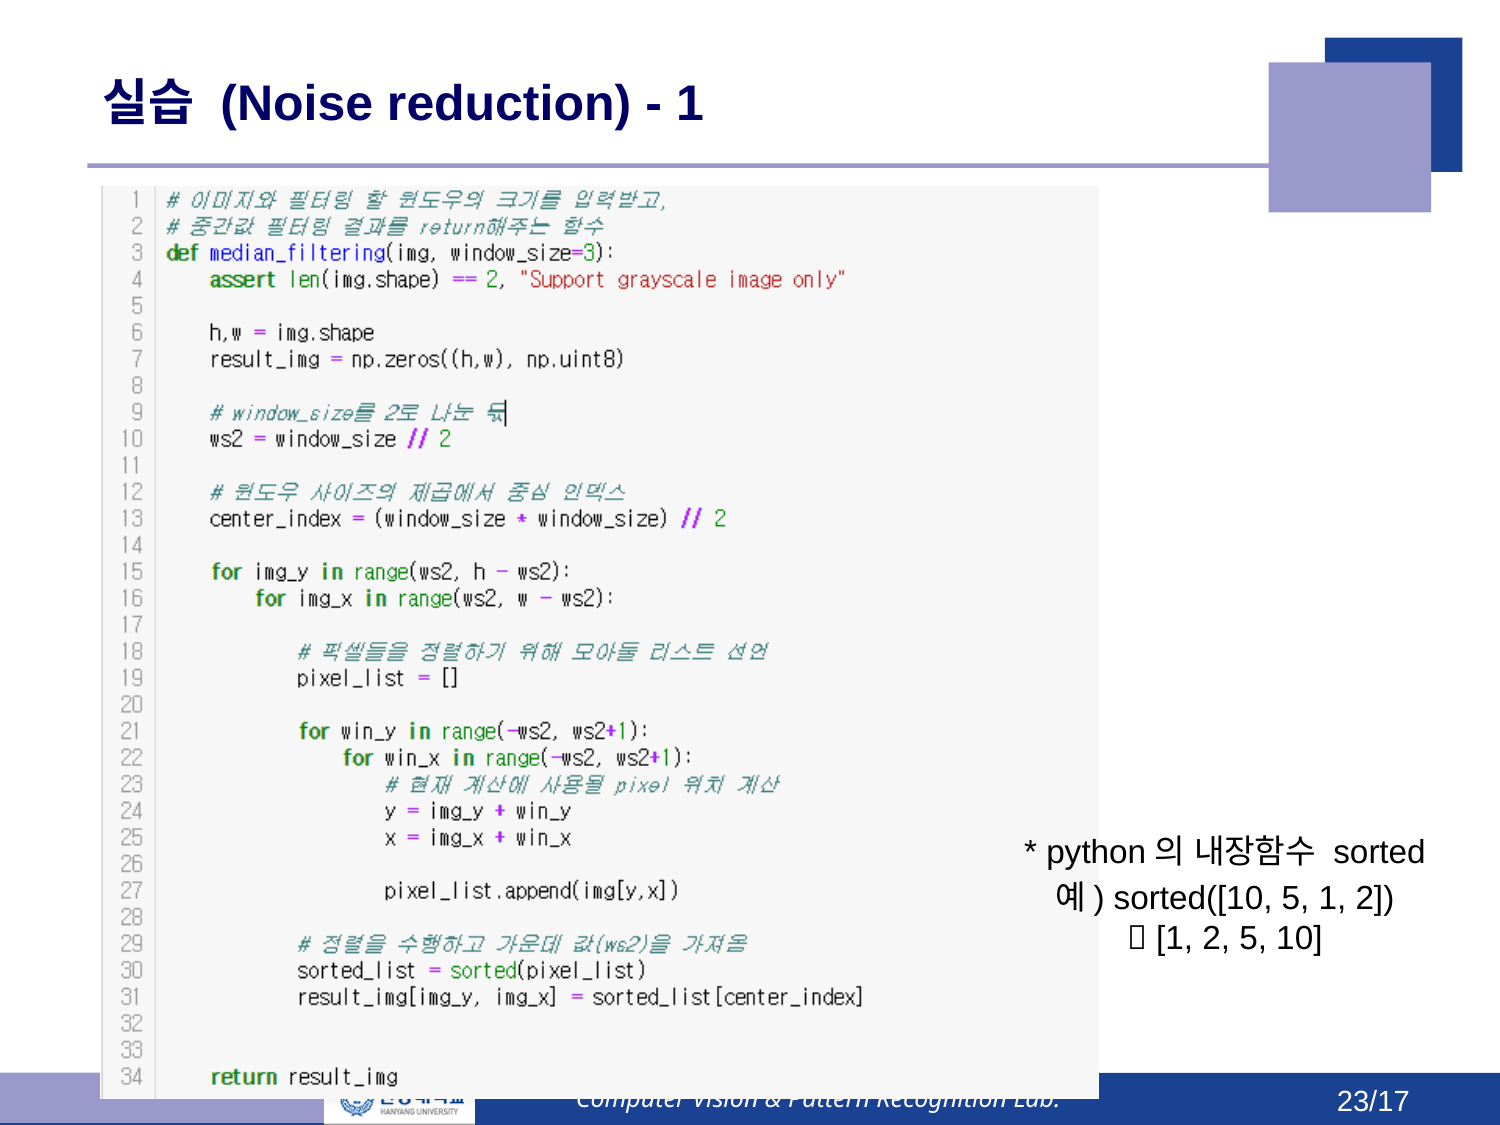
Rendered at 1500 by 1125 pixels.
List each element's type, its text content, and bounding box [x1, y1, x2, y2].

footer Computer Vision & Pattern Recognition Lab. [474, 1074, 1163, 1125]
picture [100, 186, 1099, 1125]
slide_number 23/17 [1187, 1074, 1426, 1125]
title 실습 (Noise reduction) - 1 [87, 37, 1238, 163]
text_box * python의 내장함수 sorted 예) sorted([10, 5, 1, 2])  [1, 2, 5, 10] [1105, 822, 1458, 964]
